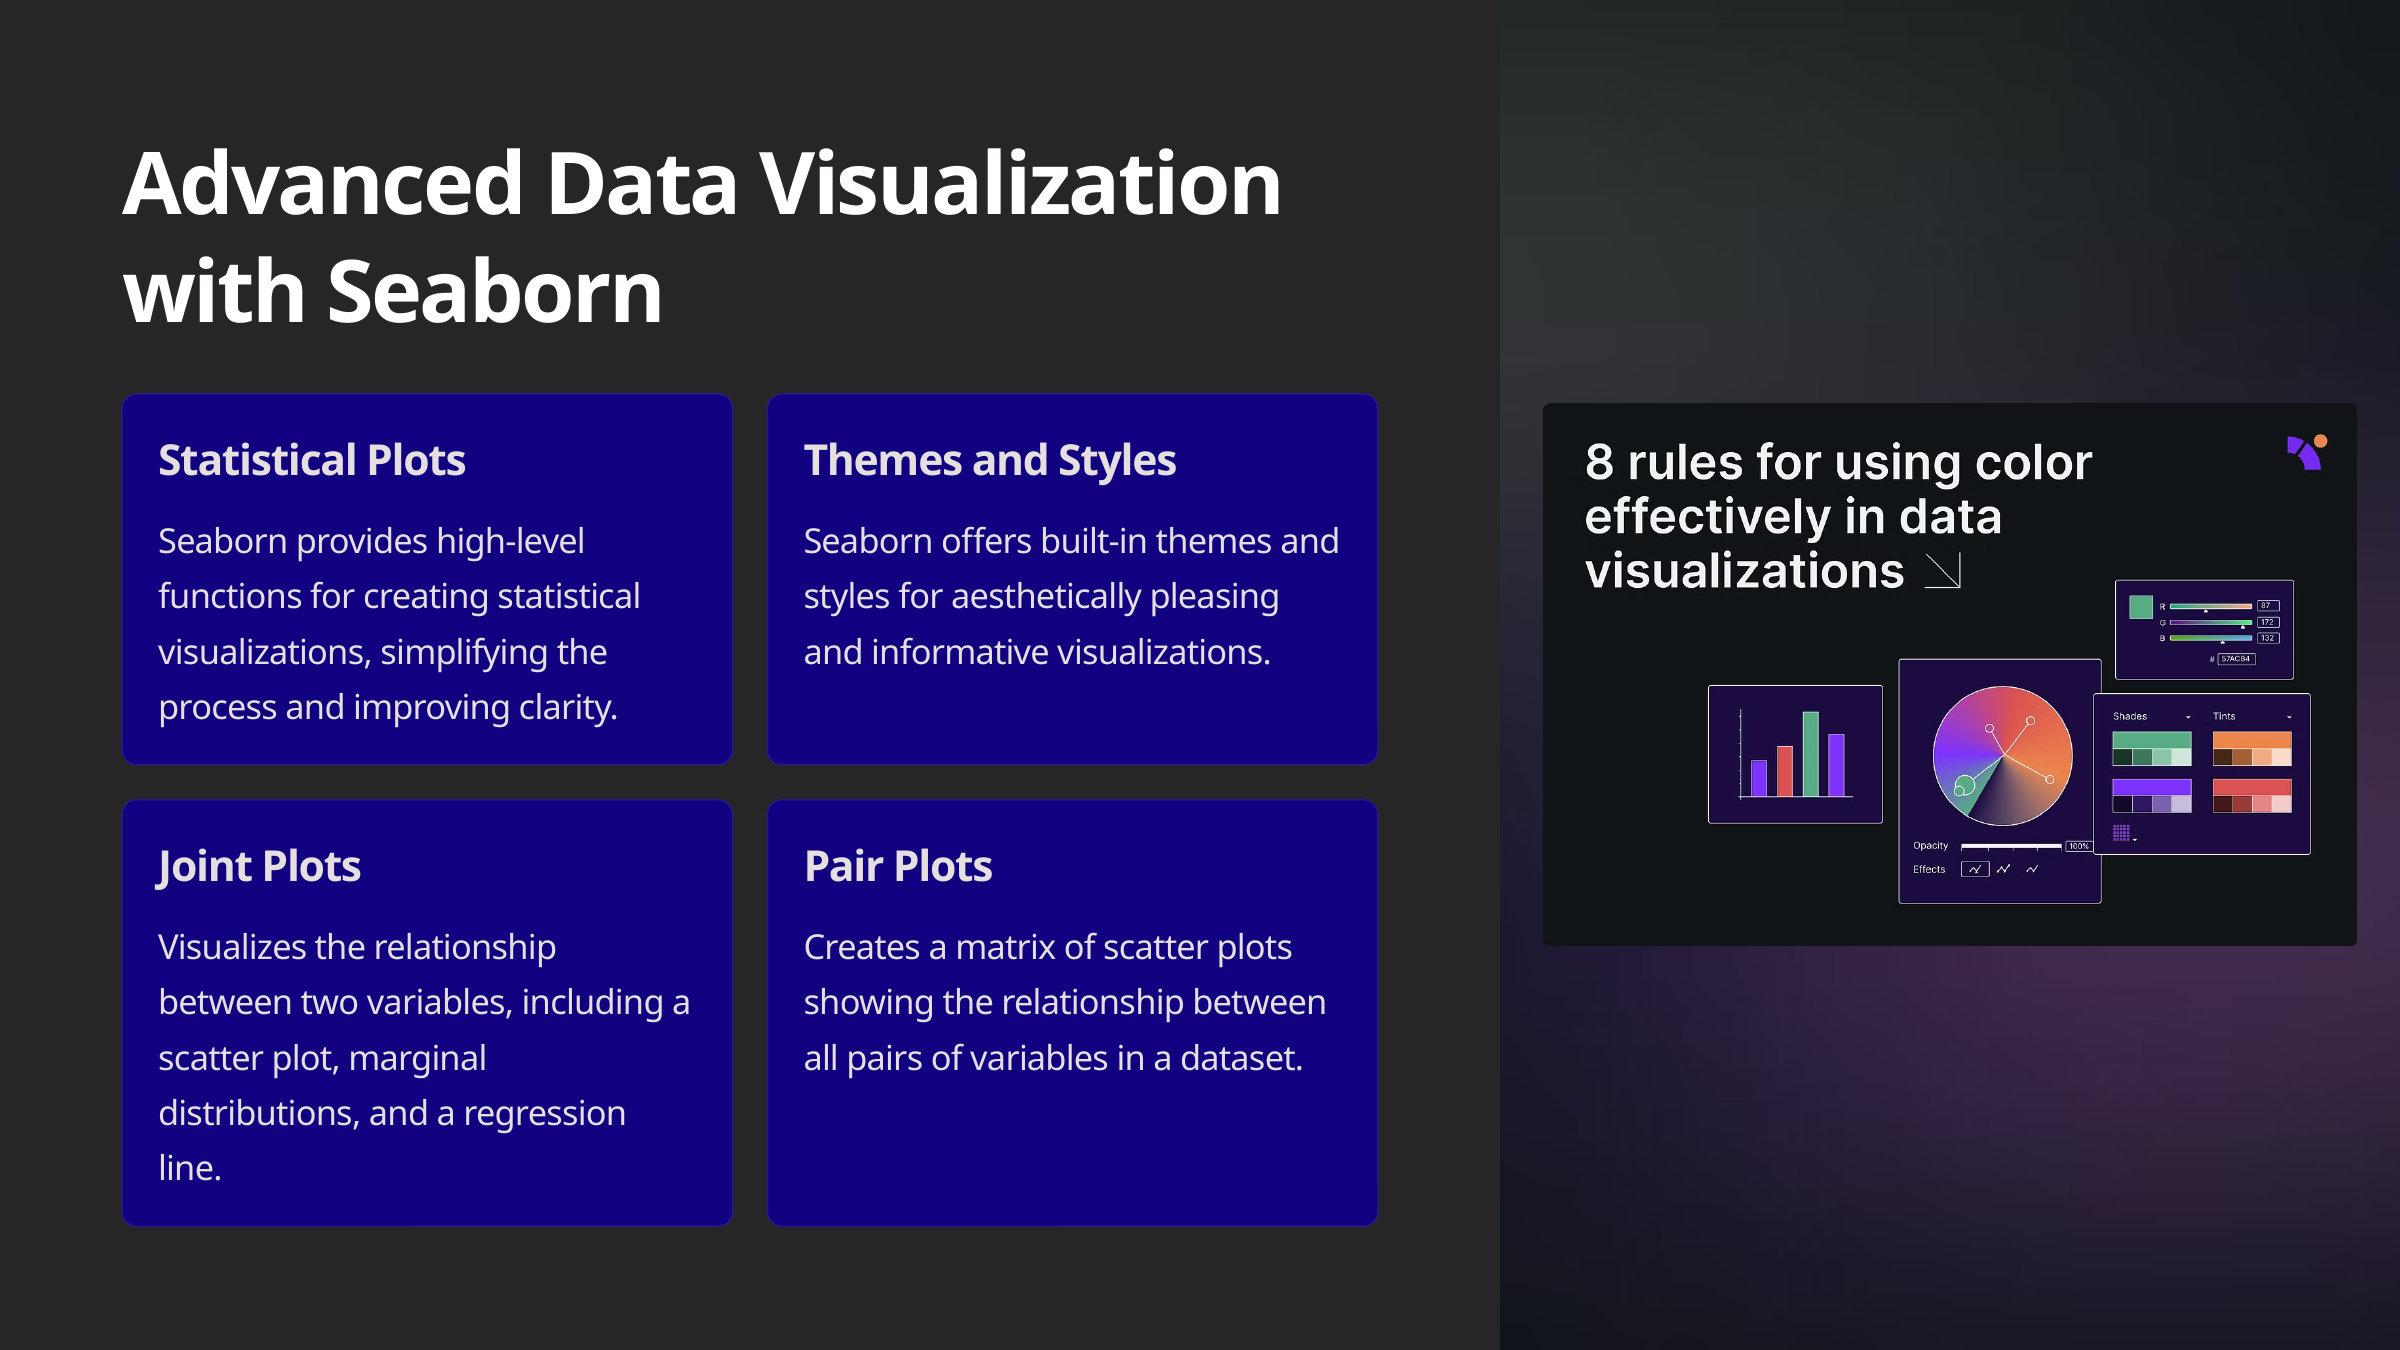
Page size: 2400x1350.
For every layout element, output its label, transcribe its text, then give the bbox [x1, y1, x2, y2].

text_box Advanced Data Visualization with Seaborn [122, 123, 1378, 342]
text_box Pair Plots [803, 835, 1240, 891]
text_box Themes and Styles [803, 430, 1240, 485]
text_box [122, 799, 733, 1227]
text_box [767, 799, 1378, 1227]
text_box Joint Plots [158, 835, 595, 891]
text_box Creates a matrix of scatter plots showing the relationship between all pairs of variables in a dataset. [803, 911, 1342, 1079]
text_box [767, 393, 1378, 765]
text_box Seaborn offers built-in themes and styles for aesthetically pleasing and informative visualizations. [803, 505, 1342, 729]
picture [1499, 0, 2400, 1350]
text_box Statistical Plots [158, 430, 595, 485]
text_box [122, 393, 733, 765]
text_box Seaborn provides high-level functions for creating statistical visualizations, simplifying the process and improving clarity. [158, 505, 697, 729]
text_box Visualizes the relationship between two variables, including a scatter plot, marginal distributions, and a regression line. [158, 911, 697, 1191]
